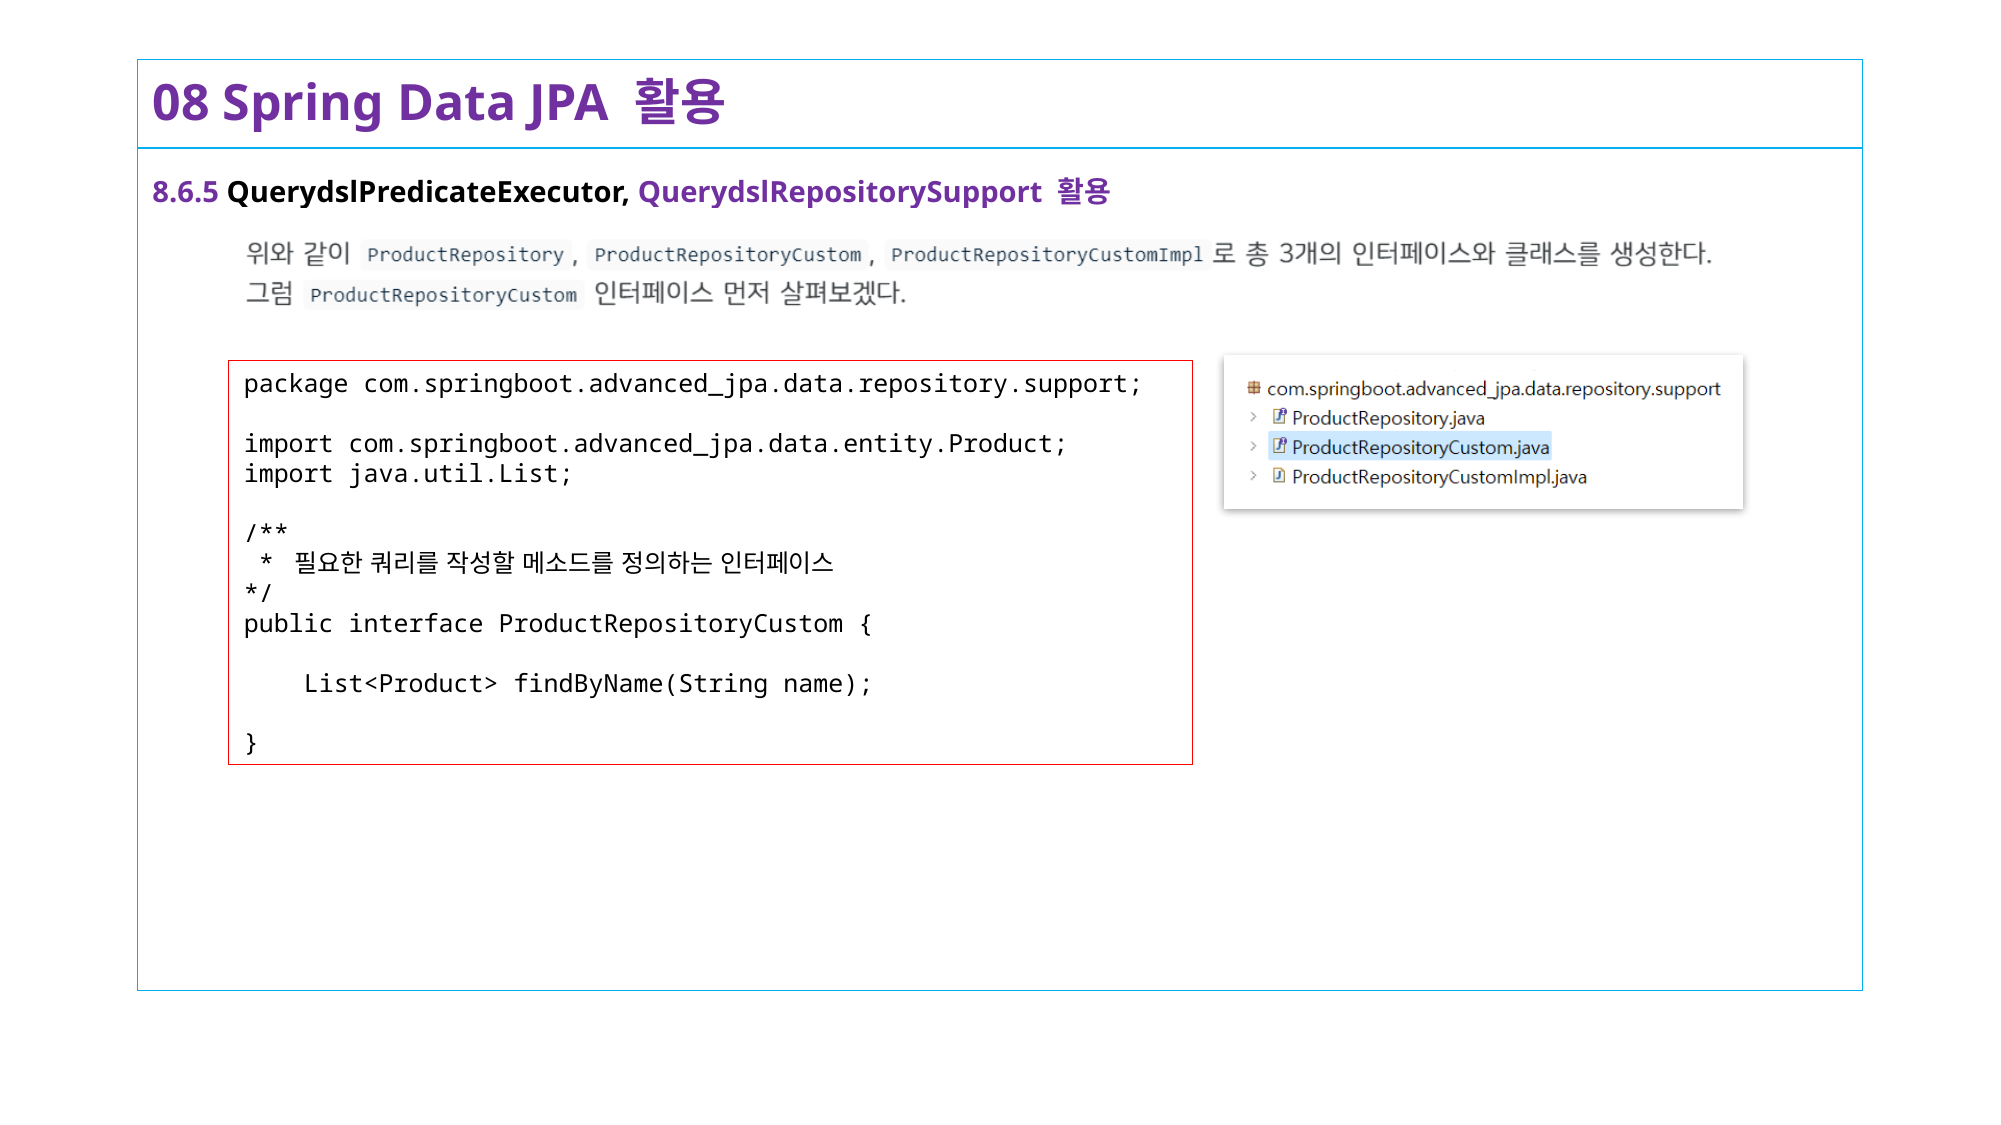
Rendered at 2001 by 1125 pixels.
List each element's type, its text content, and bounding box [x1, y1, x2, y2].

picture [1238, 369, 1729, 495]
list 8.6.5 QuerydslPredicateExecutor, QuerydslRepositorySupport 활용 [137, 148, 1863, 991]
title 08 Spring Data JPA 활용 [137, 59, 1863, 148]
picture [232, 222, 1729, 326]
text_box package com.springboot.advanced_jpa.data.repository.support; import com.springboot.advanced_jpa.data.entity.Product; import java.util.List; /** * 필요한 쿼리를 작성할 메소드를 정의하는 인터페이스 */ public interface ProductRepositoryCustom { List<Product> findByName(String name); } [228, 360, 1193, 765]
